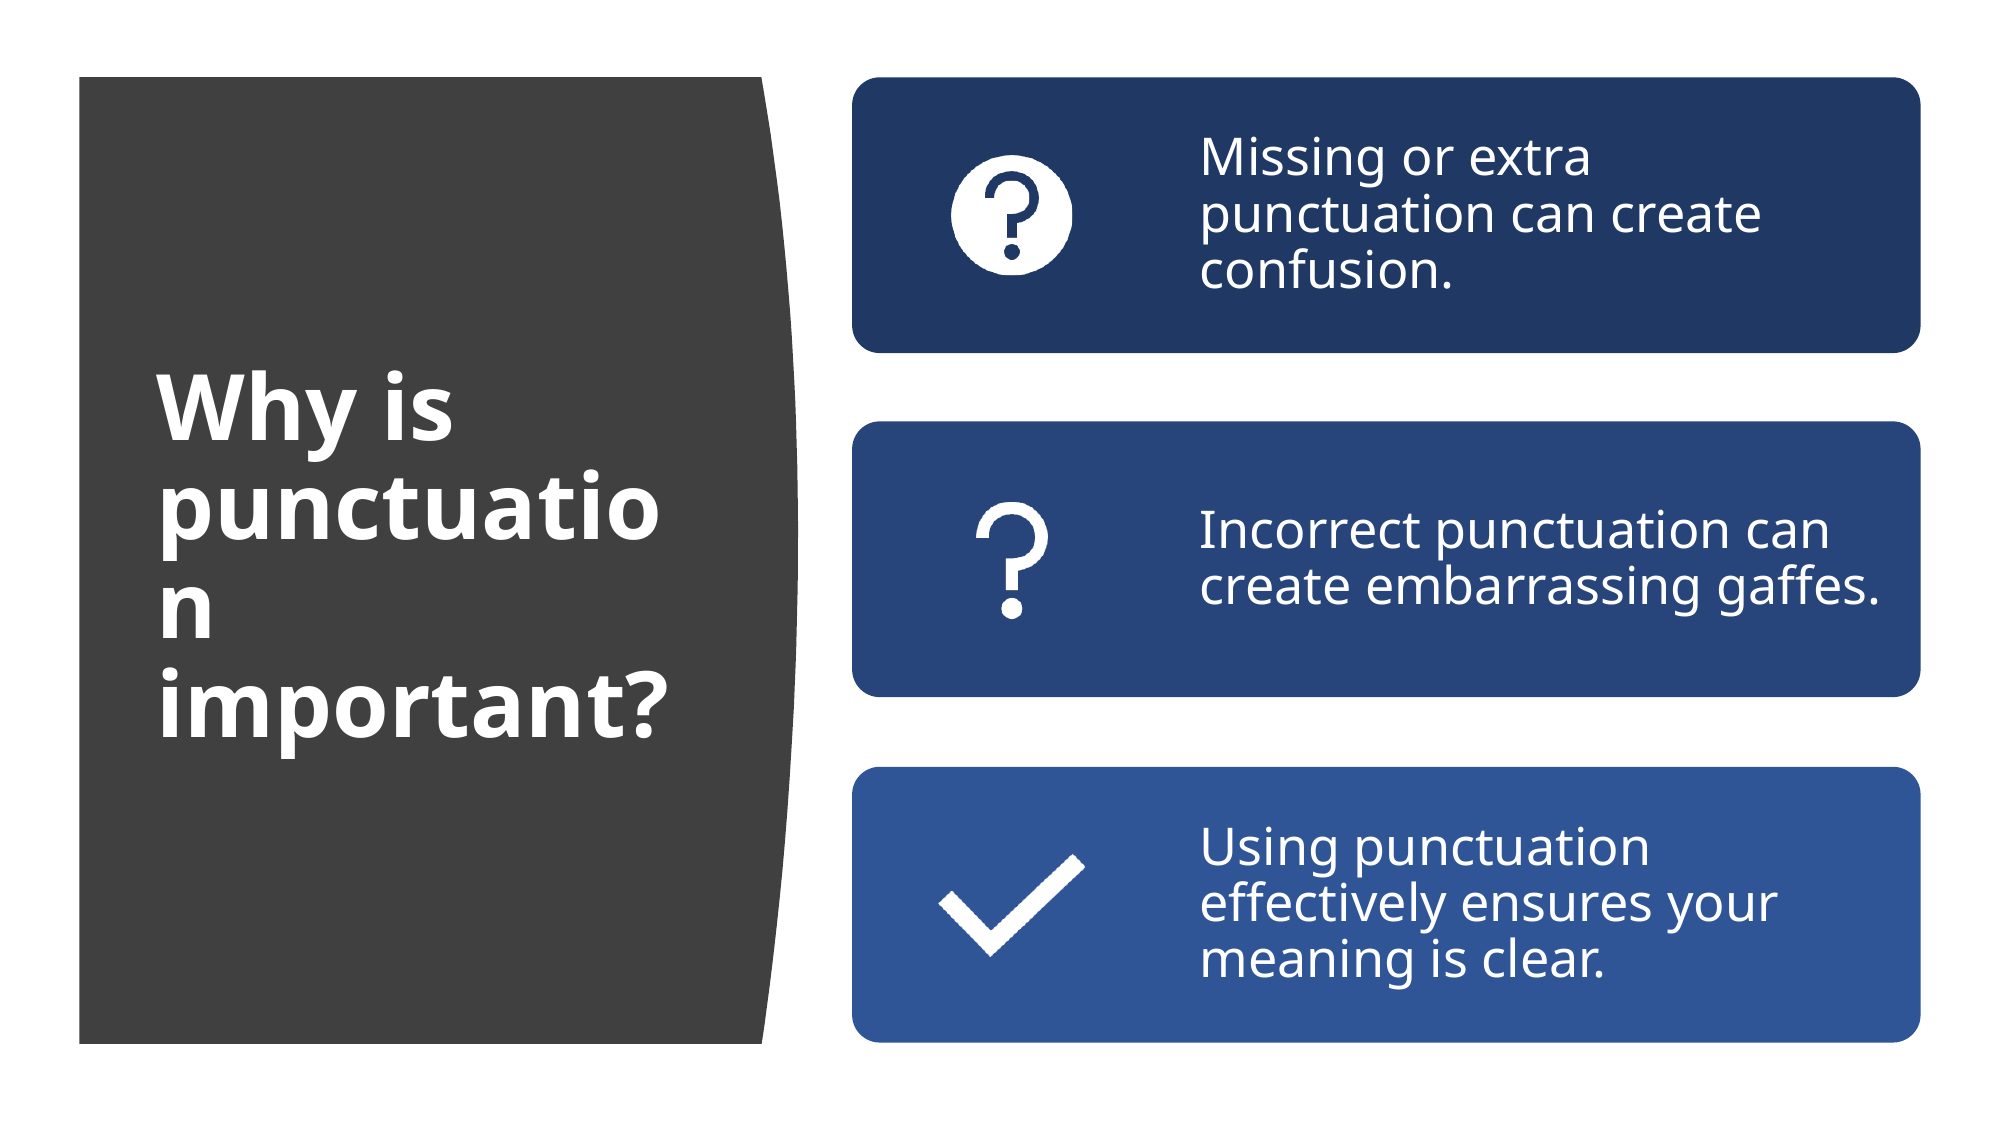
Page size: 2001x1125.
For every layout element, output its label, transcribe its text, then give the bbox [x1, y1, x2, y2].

title Why is punctuation important? [141, 166, 702, 953]
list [852, 77, 1921, 1043]
text_box [78, 76, 800, 1045]
